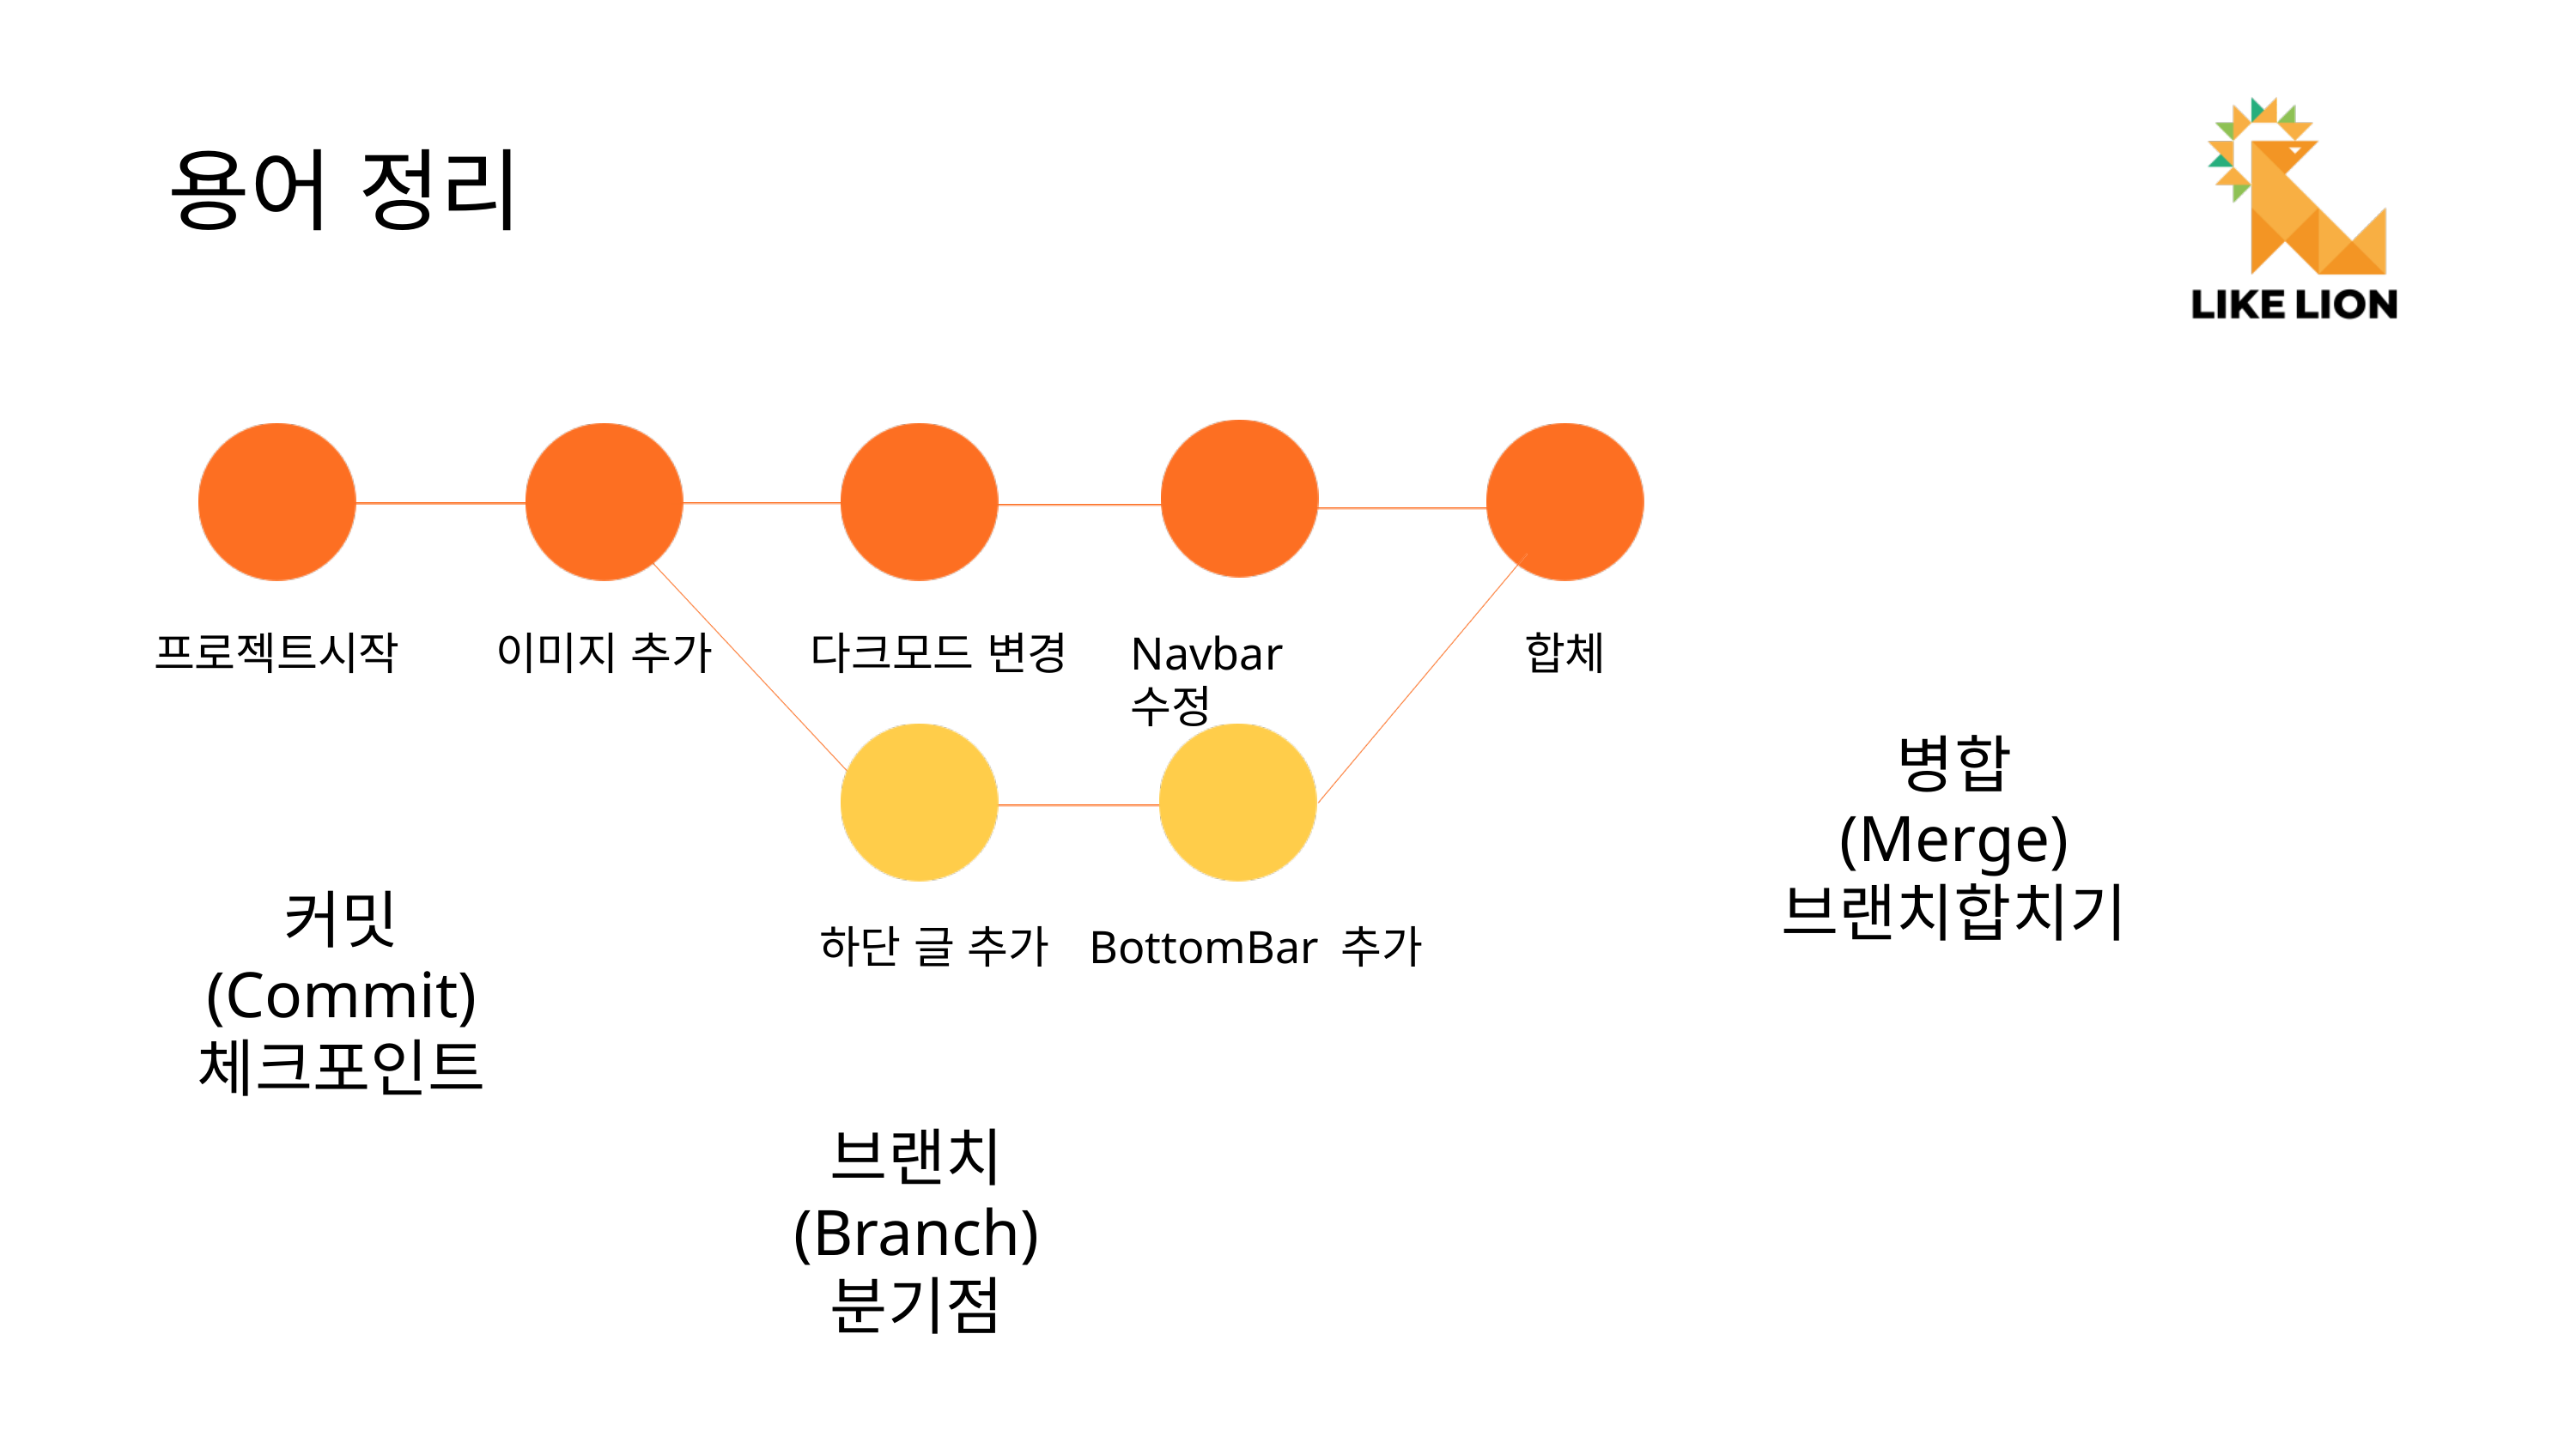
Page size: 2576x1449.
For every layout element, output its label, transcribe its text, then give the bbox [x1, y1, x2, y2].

text_box 하단 글 추가 [819, 920, 1060, 984]
text_box 용어 정리 [167, 129, 1478, 254]
picture [1429, 661, 1437, 670]
picture [579, 652, 902, 663]
picture [675, 587, 685, 597]
text_box 다크모드 변경 [810, 627, 1079, 691]
picture [784, 704, 794, 714]
picture [1259, 676, 1586, 682]
picture [197, 420, 1644, 585]
picture [687, 600, 697, 610]
picture [1406, 682, 1419, 697]
picture [2123, 30, 2471, 378]
picture [772, 691, 782, 701]
picture [748, 665, 758, 676]
picture [723, 639, 733, 649]
text_box Navbar 수정 [1130, 627, 1385, 691]
picture [796, 717, 807, 728]
picture [808, 730, 819, 741]
picture [761, 679, 770, 688]
picture [1482, 597, 1492, 607]
text_box 프로젝트시작 [154, 627, 410, 691]
text_box 병합 (Merge) 브랜치합치기 [1774, 727, 2135, 966]
text_box 커밋 (Commit) 체크포인트 [191, 883, 492, 1122]
picture [1376, 724, 1384, 734]
text_box 이미지 추가 [495, 627, 723, 691]
picture [1362, 740, 1371, 750]
picture [1438, 650, 1447, 659]
picture [699, 613, 709, 623]
picture [834, 724, 1317, 882]
text_box BottomBar 추가 [1089, 920, 1425, 984]
text_box 브랜치 (Branch) 분기점 [785, 1121, 1048, 1360]
text_box 합체 [1524, 627, 1616, 691]
picture [821, 743, 831, 754]
